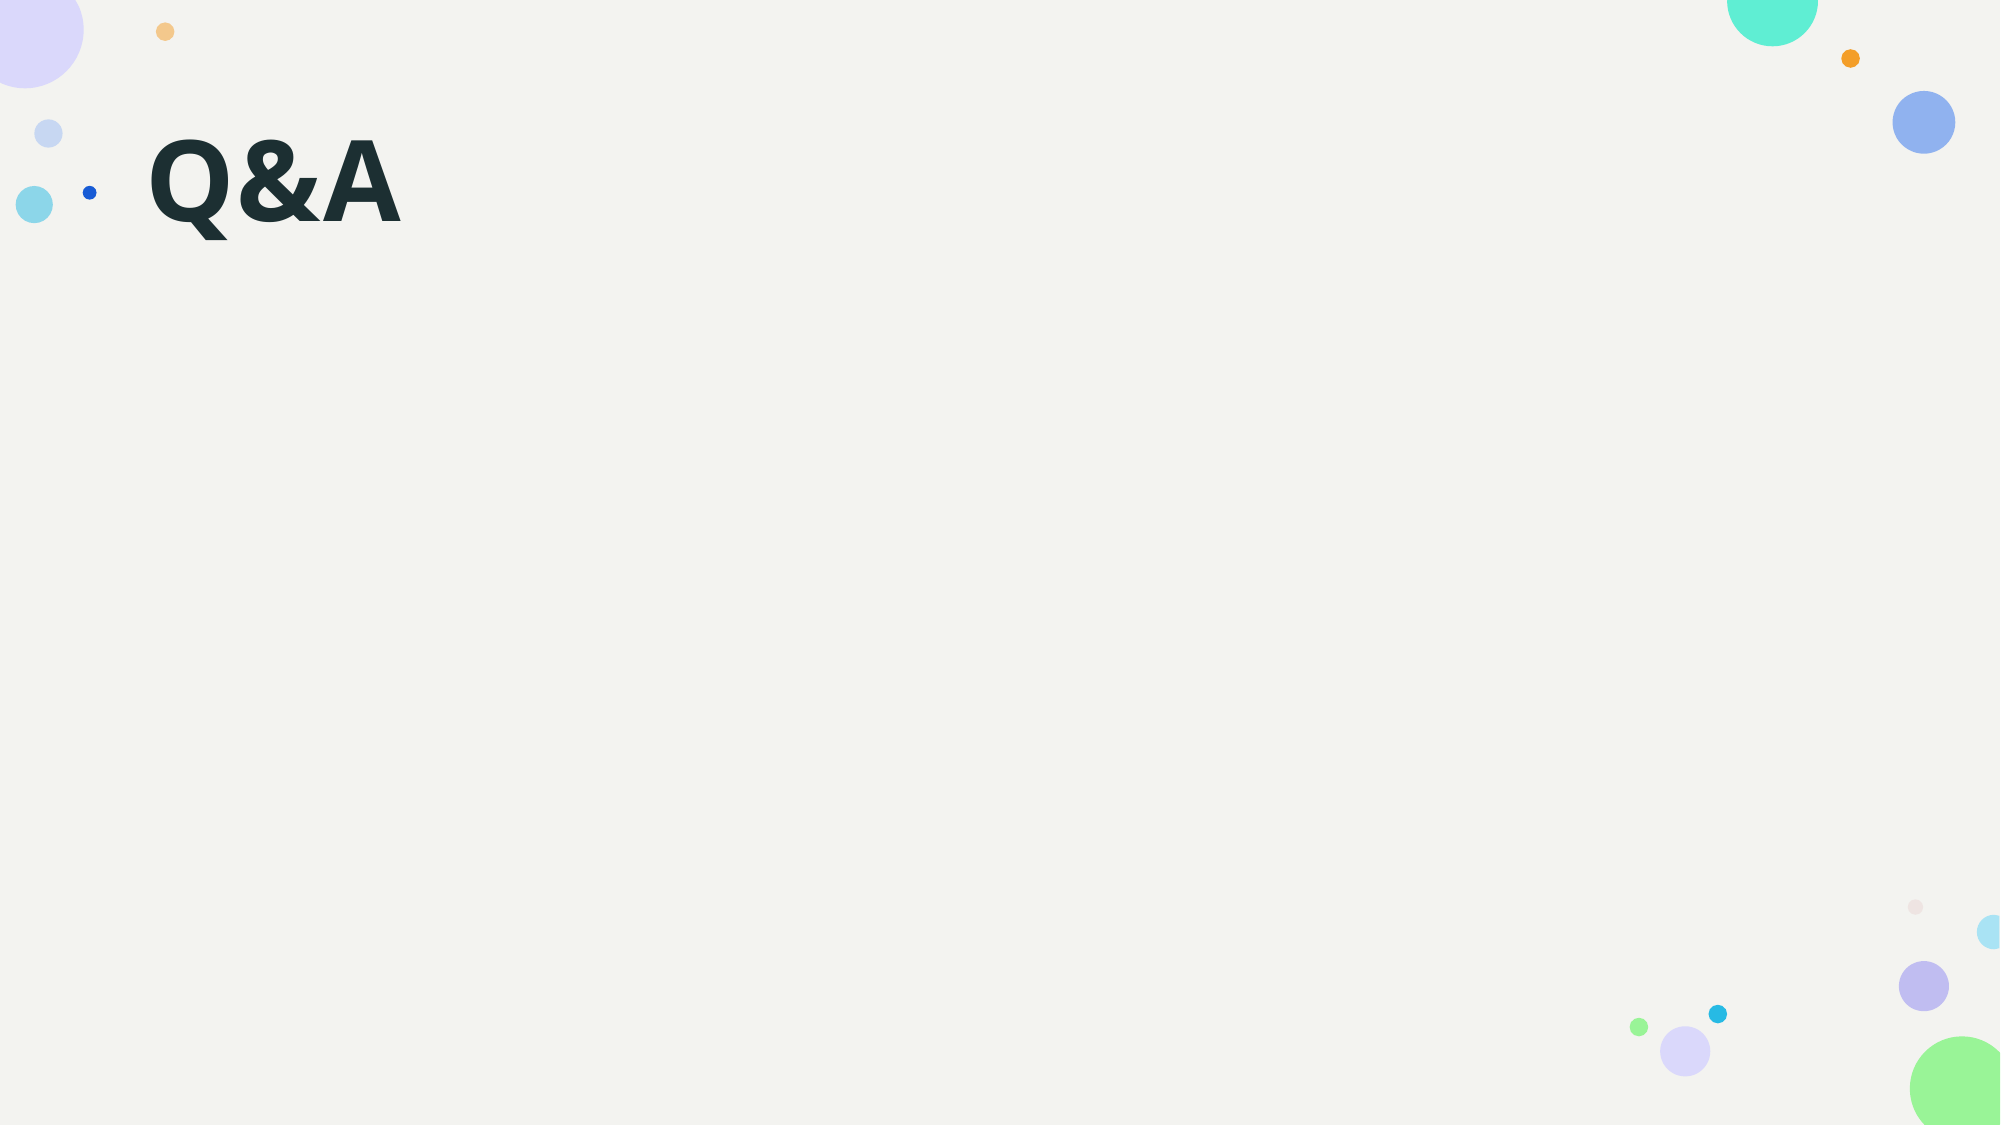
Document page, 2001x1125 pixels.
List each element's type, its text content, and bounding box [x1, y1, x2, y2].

title Q&A [127, 59, 1877, 278]
